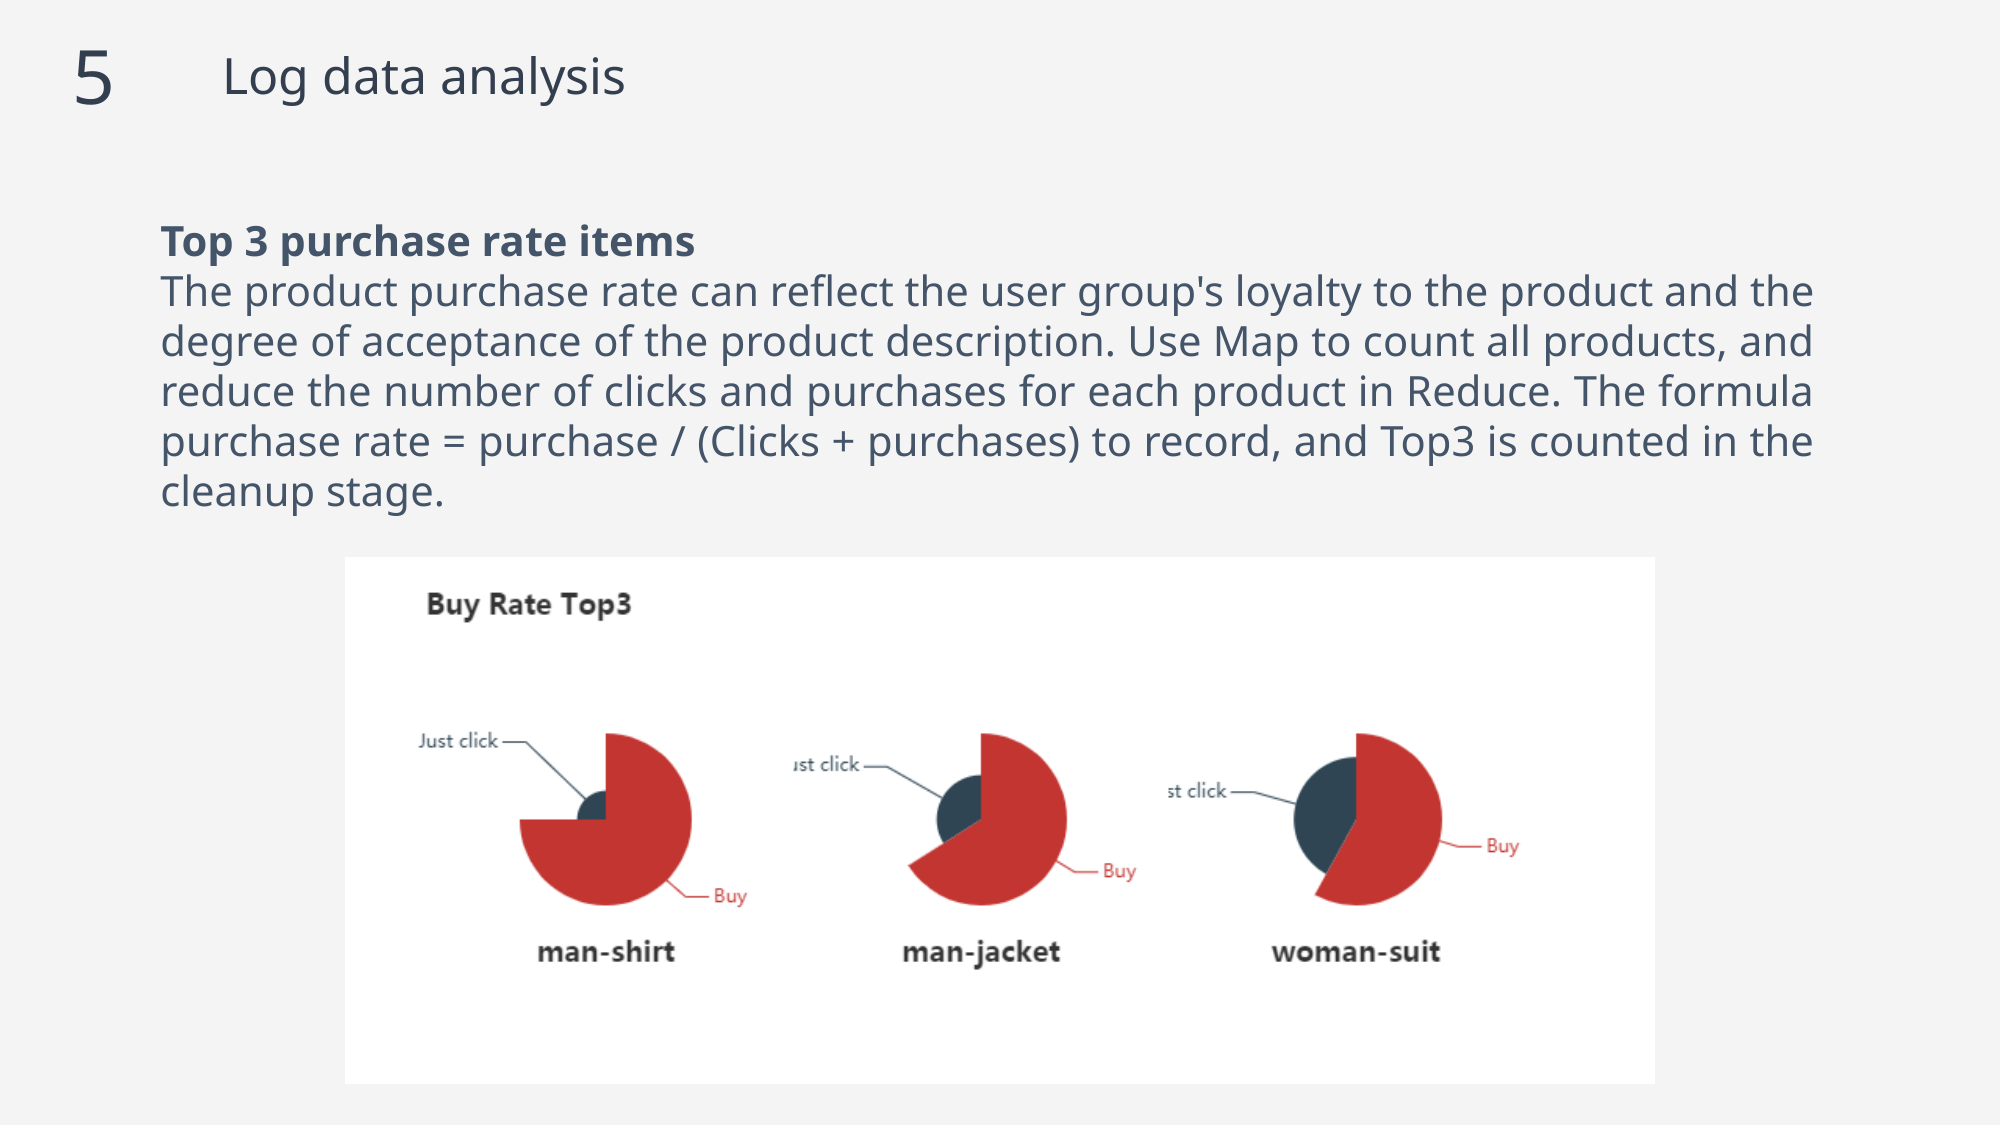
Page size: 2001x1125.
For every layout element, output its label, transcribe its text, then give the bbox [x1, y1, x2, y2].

text_box Log data analysis [158, 36, 691, 172]
text_box 5 [42, 29, 146, 120]
text_box Top 3 purchase rate items The product purchase rate can reflect the user group's loyalty to the product and the degree of acceptance of the product description. Use Map to count all products, and reduce the number of clicks and purchases for each product in Reduce. The formula purchase rate = purchase / (Clicks + purchases) to record, and Top3 is counted in the cleanup stage. [145, 207, 1830, 522]
picture [0, 0, 2001, 1125]
